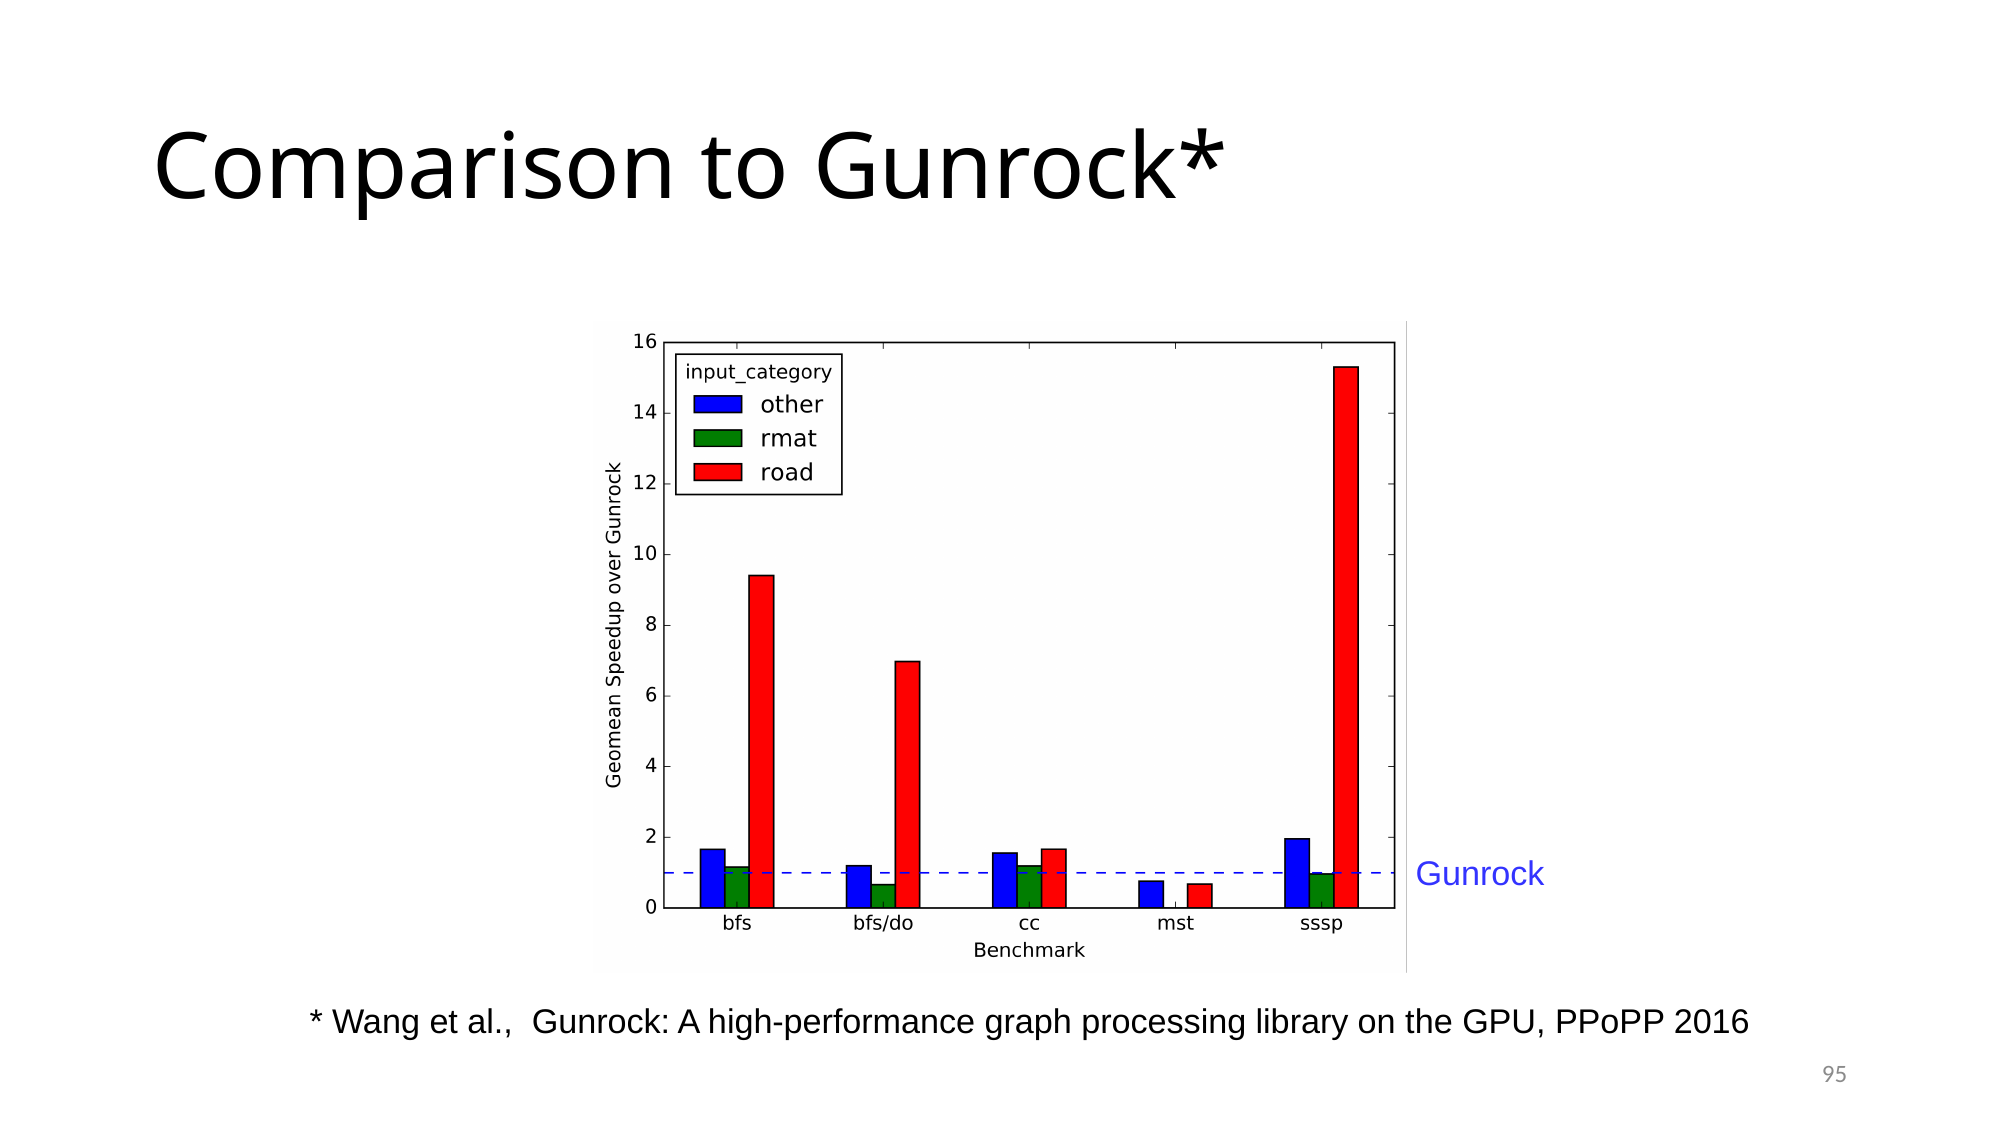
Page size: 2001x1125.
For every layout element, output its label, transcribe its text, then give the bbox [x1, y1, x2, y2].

text_box Gunrock [1407, 844, 1558, 899]
picture [593, 321, 1407, 974]
slide_number 95 [1412, 1042, 1863, 1103]
text_box * Wang et al., Gunrock: A high-performance graph processing library on the GPU, PPoPP 2016 [296, 993, 1764, 1048]
title Comparison to Gunrock* [137, 67, 1863, 271]
